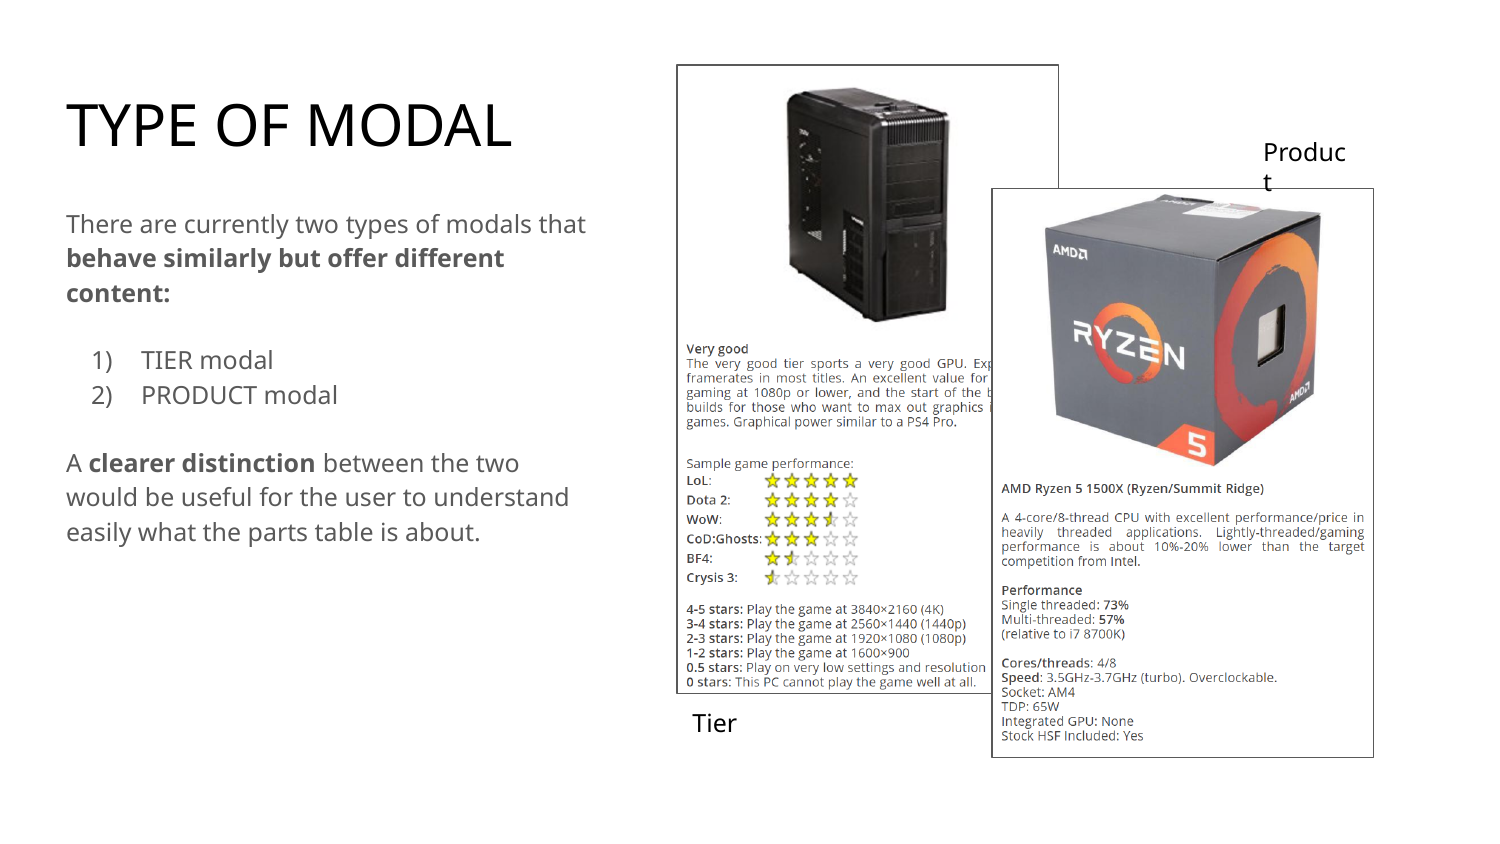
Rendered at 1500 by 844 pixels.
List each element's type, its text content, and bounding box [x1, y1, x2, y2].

picture [677, 65, 1374, 757]
text_box Tier [677, 701, 778, 761]
title TYPE OF MODAL [1062, 72, 1449, 167]
title TYPE OF MODAL [51, 72, 672, 167]
text_box Product [1248, 121, 1368, 187]
list There are currently two types of modals that behave similarly but offer different content: TIER modal PRODUCT modal A clearer distinction between the two would be useful for the user to understand easily what the parts table is about. [51, 189, 603, 750]
